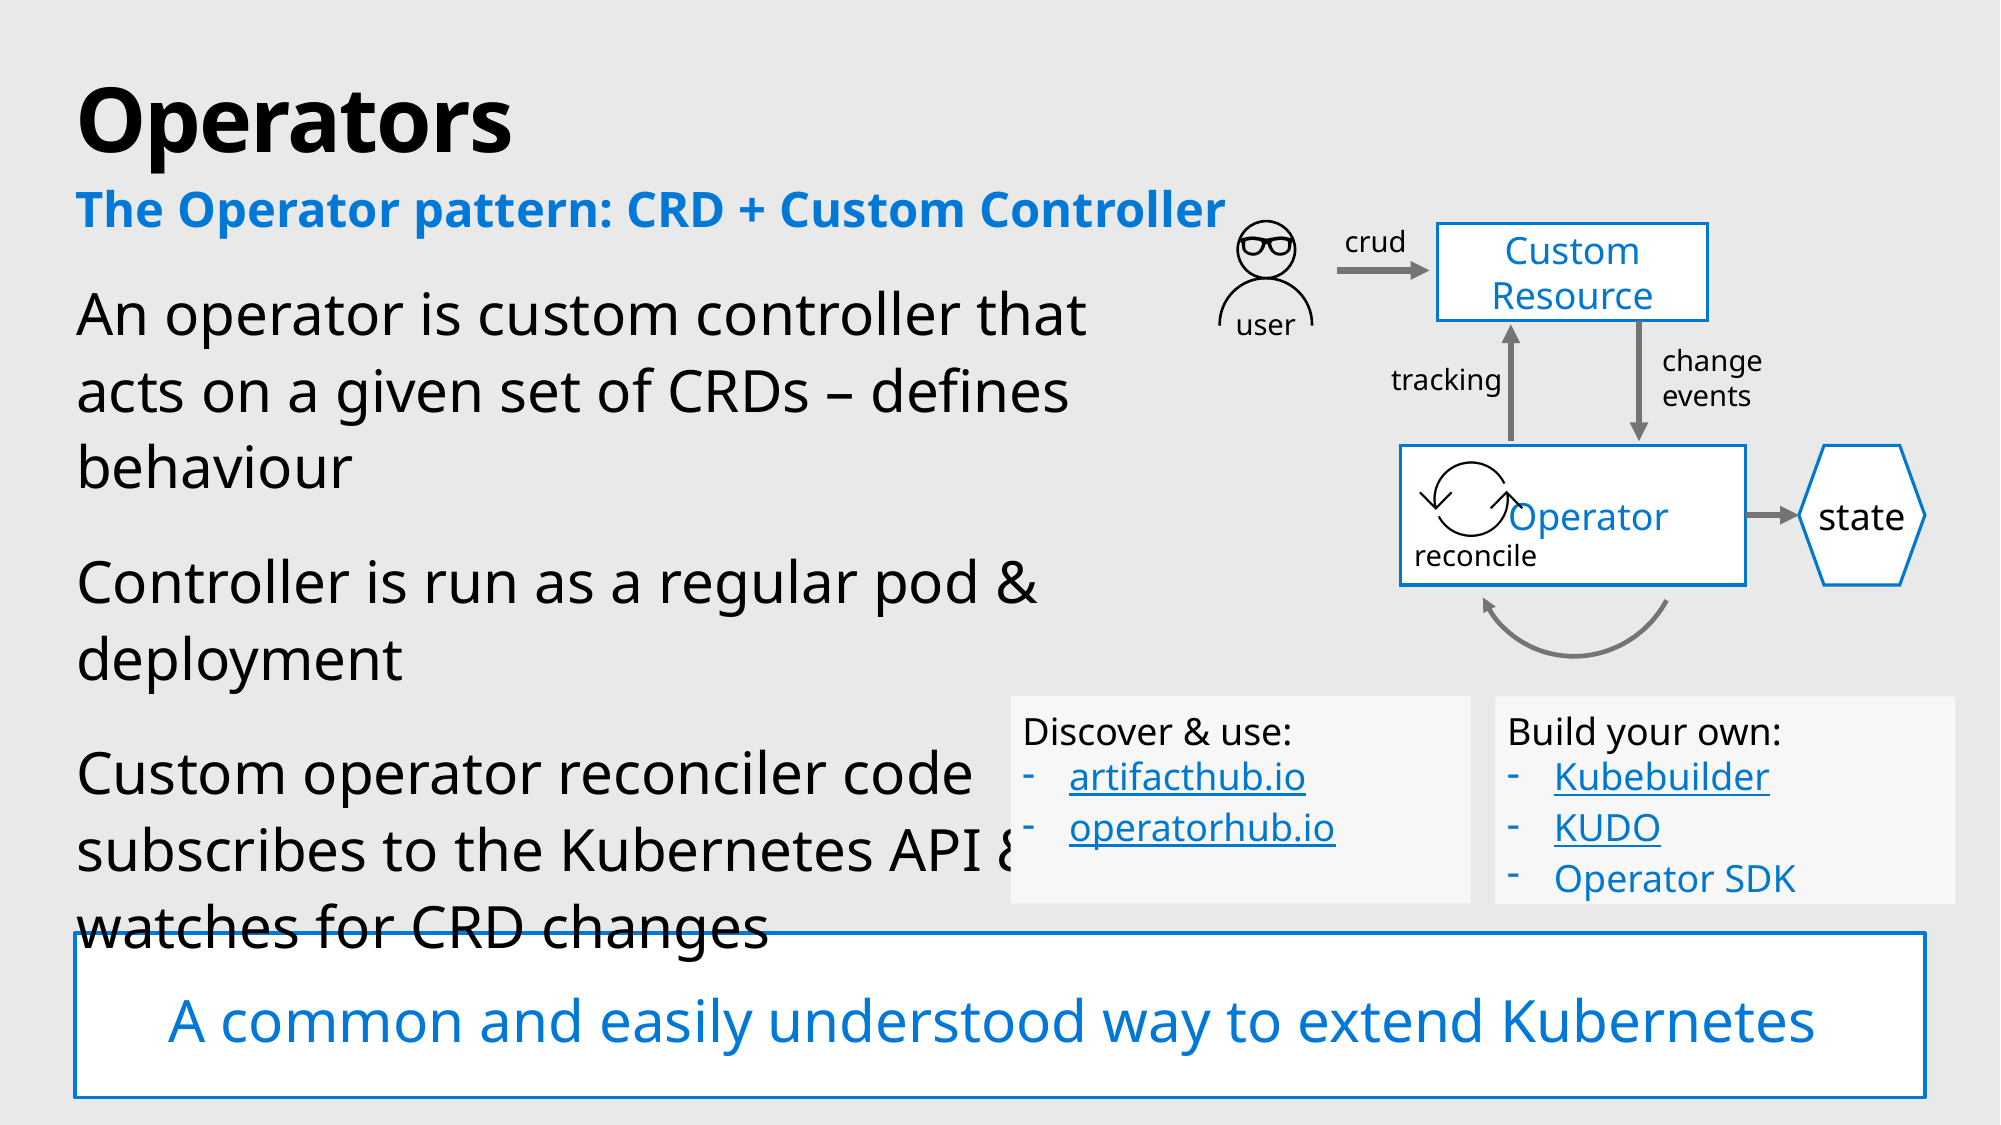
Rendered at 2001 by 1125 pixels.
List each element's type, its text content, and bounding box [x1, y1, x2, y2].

text_box tracking [1391, 361, 1503, 397]
text_box change events [1662, 342, 1764, 413]
text_box Operator [1526, 445, 1746, 586]
list An operator is custom controller that acts on a given set of CRDs – defines behaviour Controller is run as a regular pod & deployment Custom operator reconciler code subscribes to the Kubernetes API & watches for CRD changes [76, 269, 1134, 888]
title Operators [75, 75, 1694, 173]
text_box Discover & use: artifacthub.io operatorhub.io [1010, 695, 1471, 904]
text_box crud [1344, 223, 1407, 259]
picture [1416, 444, 1526, 554]
text_box Operator [1400, 445, 1532, 586]
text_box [1219, 218, 1313, 325]
text_box Build your own: Kubebuilder KUDO Operator SDK [1495, 696, 1956, 904]
text_box reconcile [1414, 537, 1538, 573]
text_box [1482, 553, 1667, 657]
list A common and easily understood way to extend Kubernetes [75, 932, 1925, 1098]
text_box Custom Resource [1437, 223, 1708, 321]
list The Operator pattern: CRD + Custom Controller [75, 173, 1583, 238]
text_box state [1798, 444, 1926, 586]
text_box user [1235, 325, 1297, 341]
